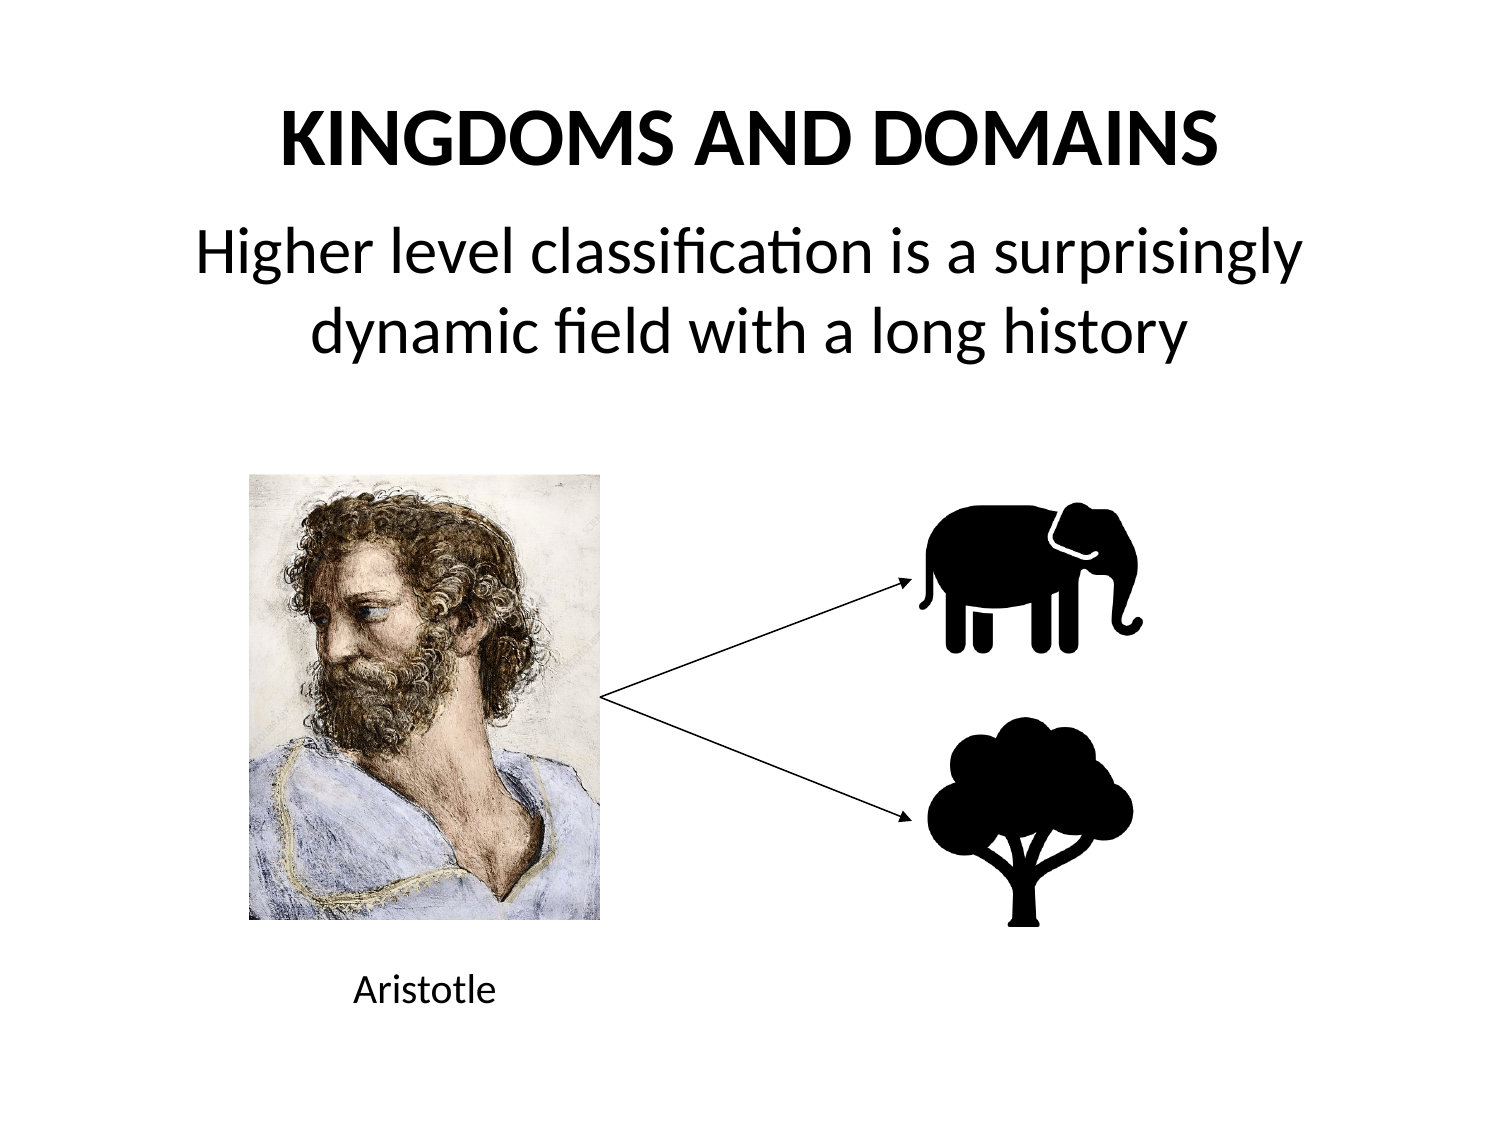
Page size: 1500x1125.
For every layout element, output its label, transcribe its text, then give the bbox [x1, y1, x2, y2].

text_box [599, 578, 913, 696]
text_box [599, 696, 913, 822]
picture [911, 460, 1149, 698]
picture [249, 474, 601, 920]
text_box Higher level classification is a surprisingly dynamic field with a long history [124, 199, 1376, 375]
text_box Aristotle [287, 954, 563, 1020]
picture [911, 702, 1149, 940]
text_box KINGDOMS AND DOMAINS [99, 75, 1401, 190]
